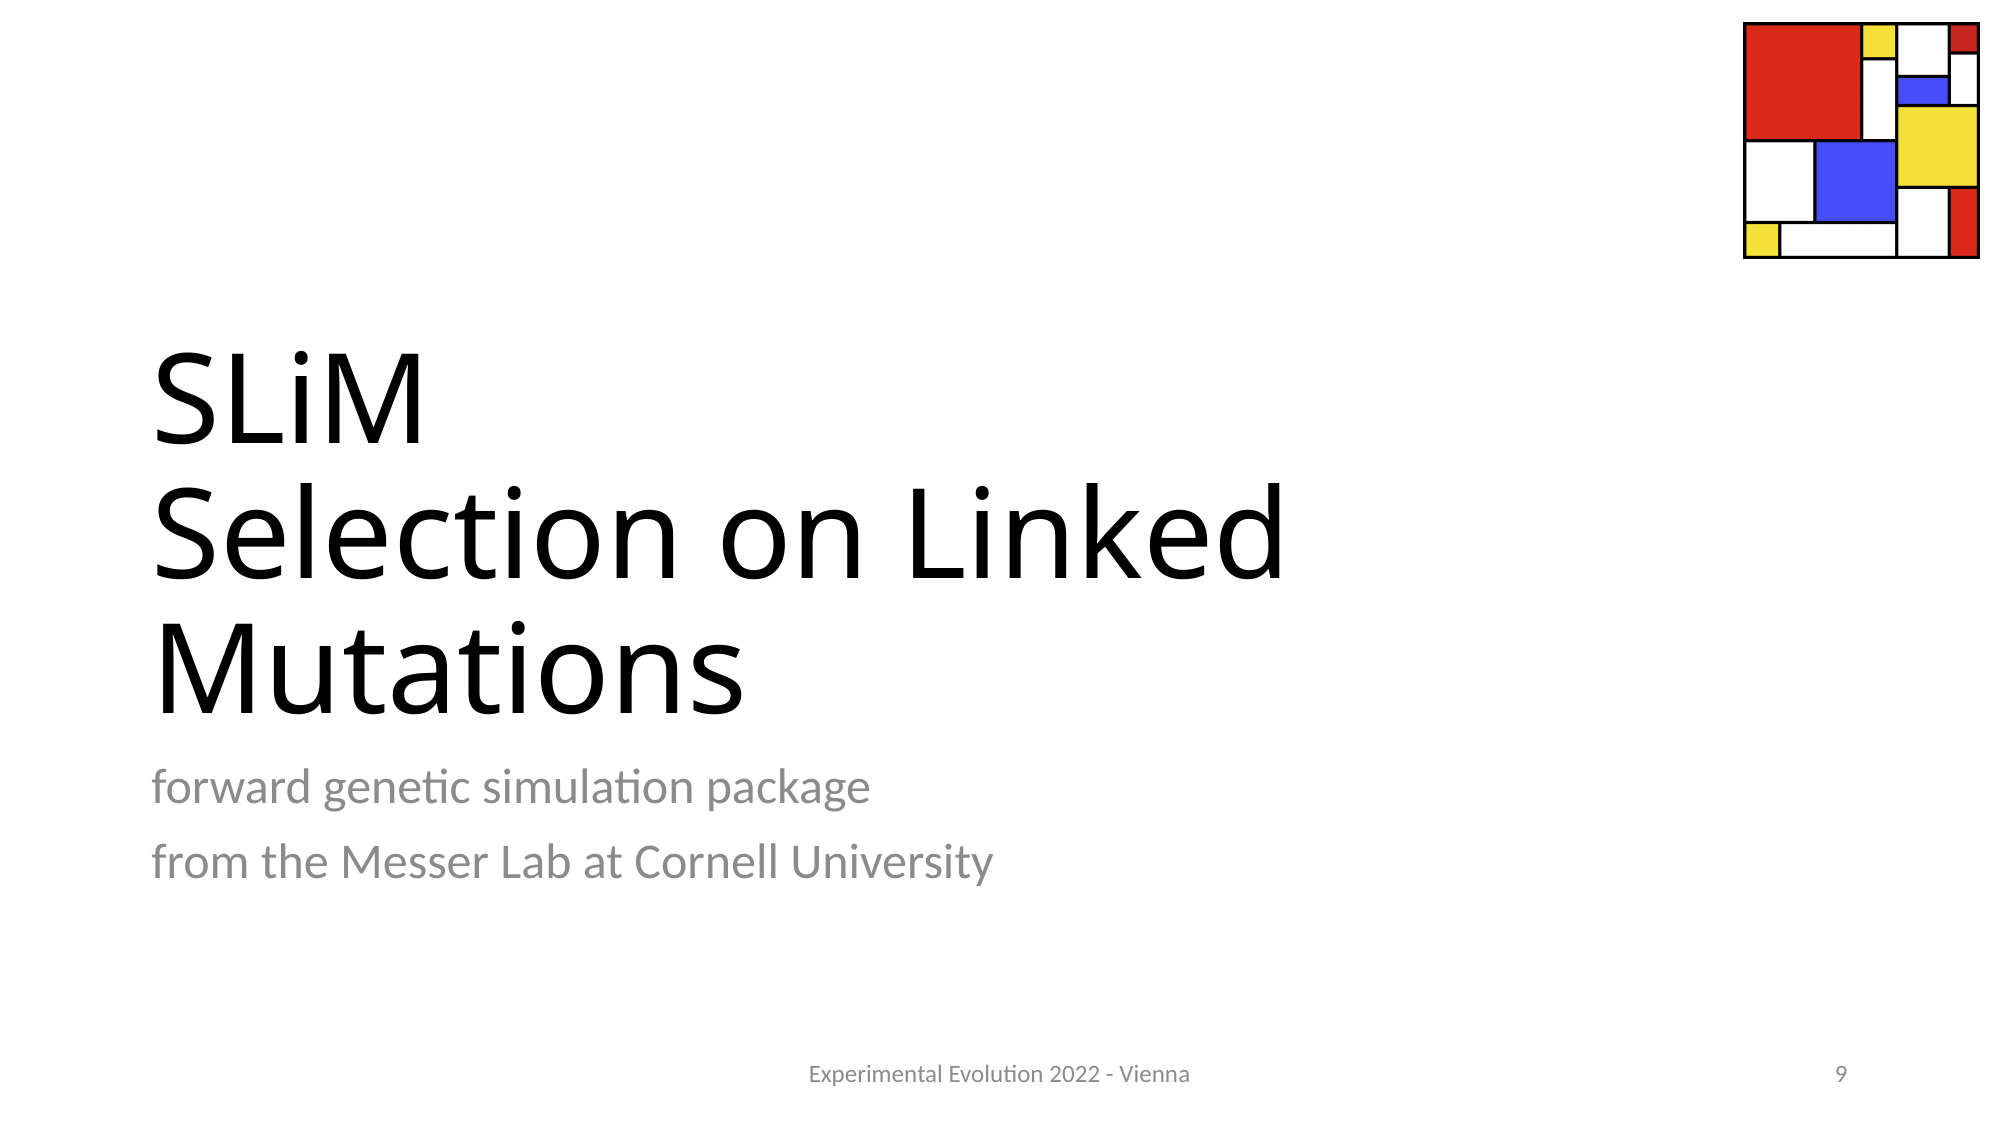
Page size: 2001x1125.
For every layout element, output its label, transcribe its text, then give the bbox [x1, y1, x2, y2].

slide_number 9 [1412, 1042, 1863, 1103]
picture [1743, 22, 1980, 259]
title SLiM Selection on Linked Mutations [136, 280, 1862, 749]
list forward genetic simulation package from the Messer Lab at Cornell University [136, 752, 1862, 999]
footer Experimental Evolution 2022 - Vienna [662, 1042, 1338, 1103]
